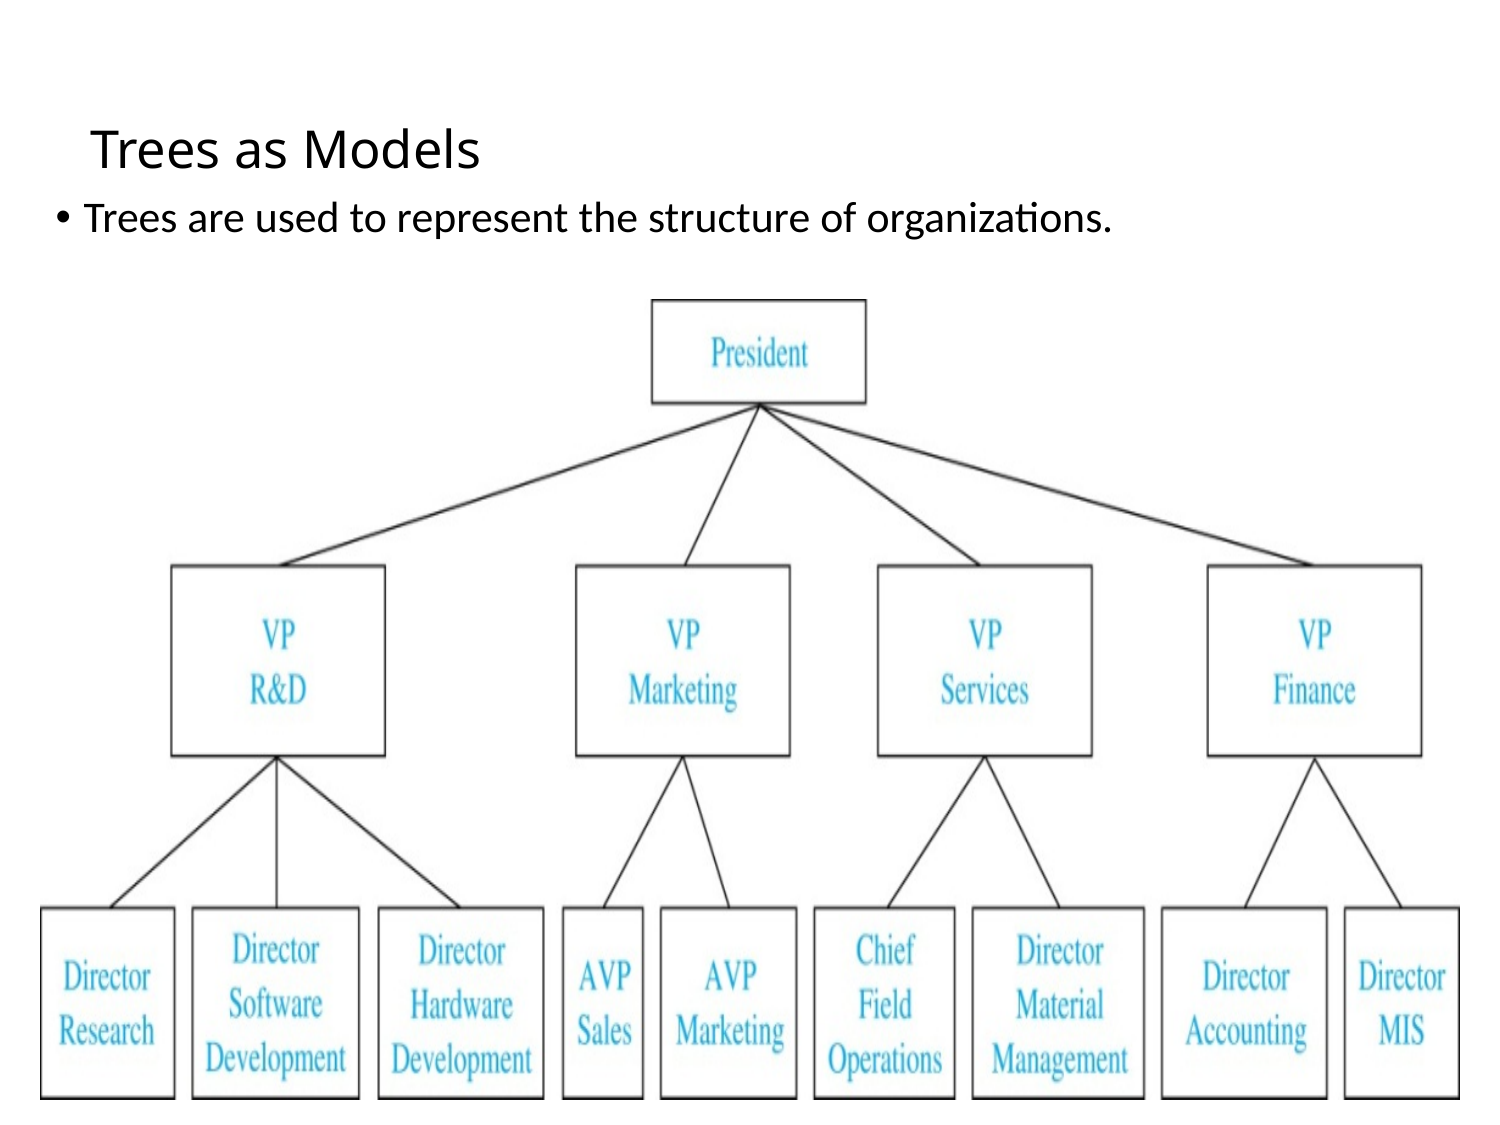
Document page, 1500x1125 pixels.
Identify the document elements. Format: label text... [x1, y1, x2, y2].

picture [40, 299, 1460, 1100]
list Trees are used to represent the structure of organizations. [40, 187, 1460, 299]
title Trees as Models [75, 115, 1425, 187]
